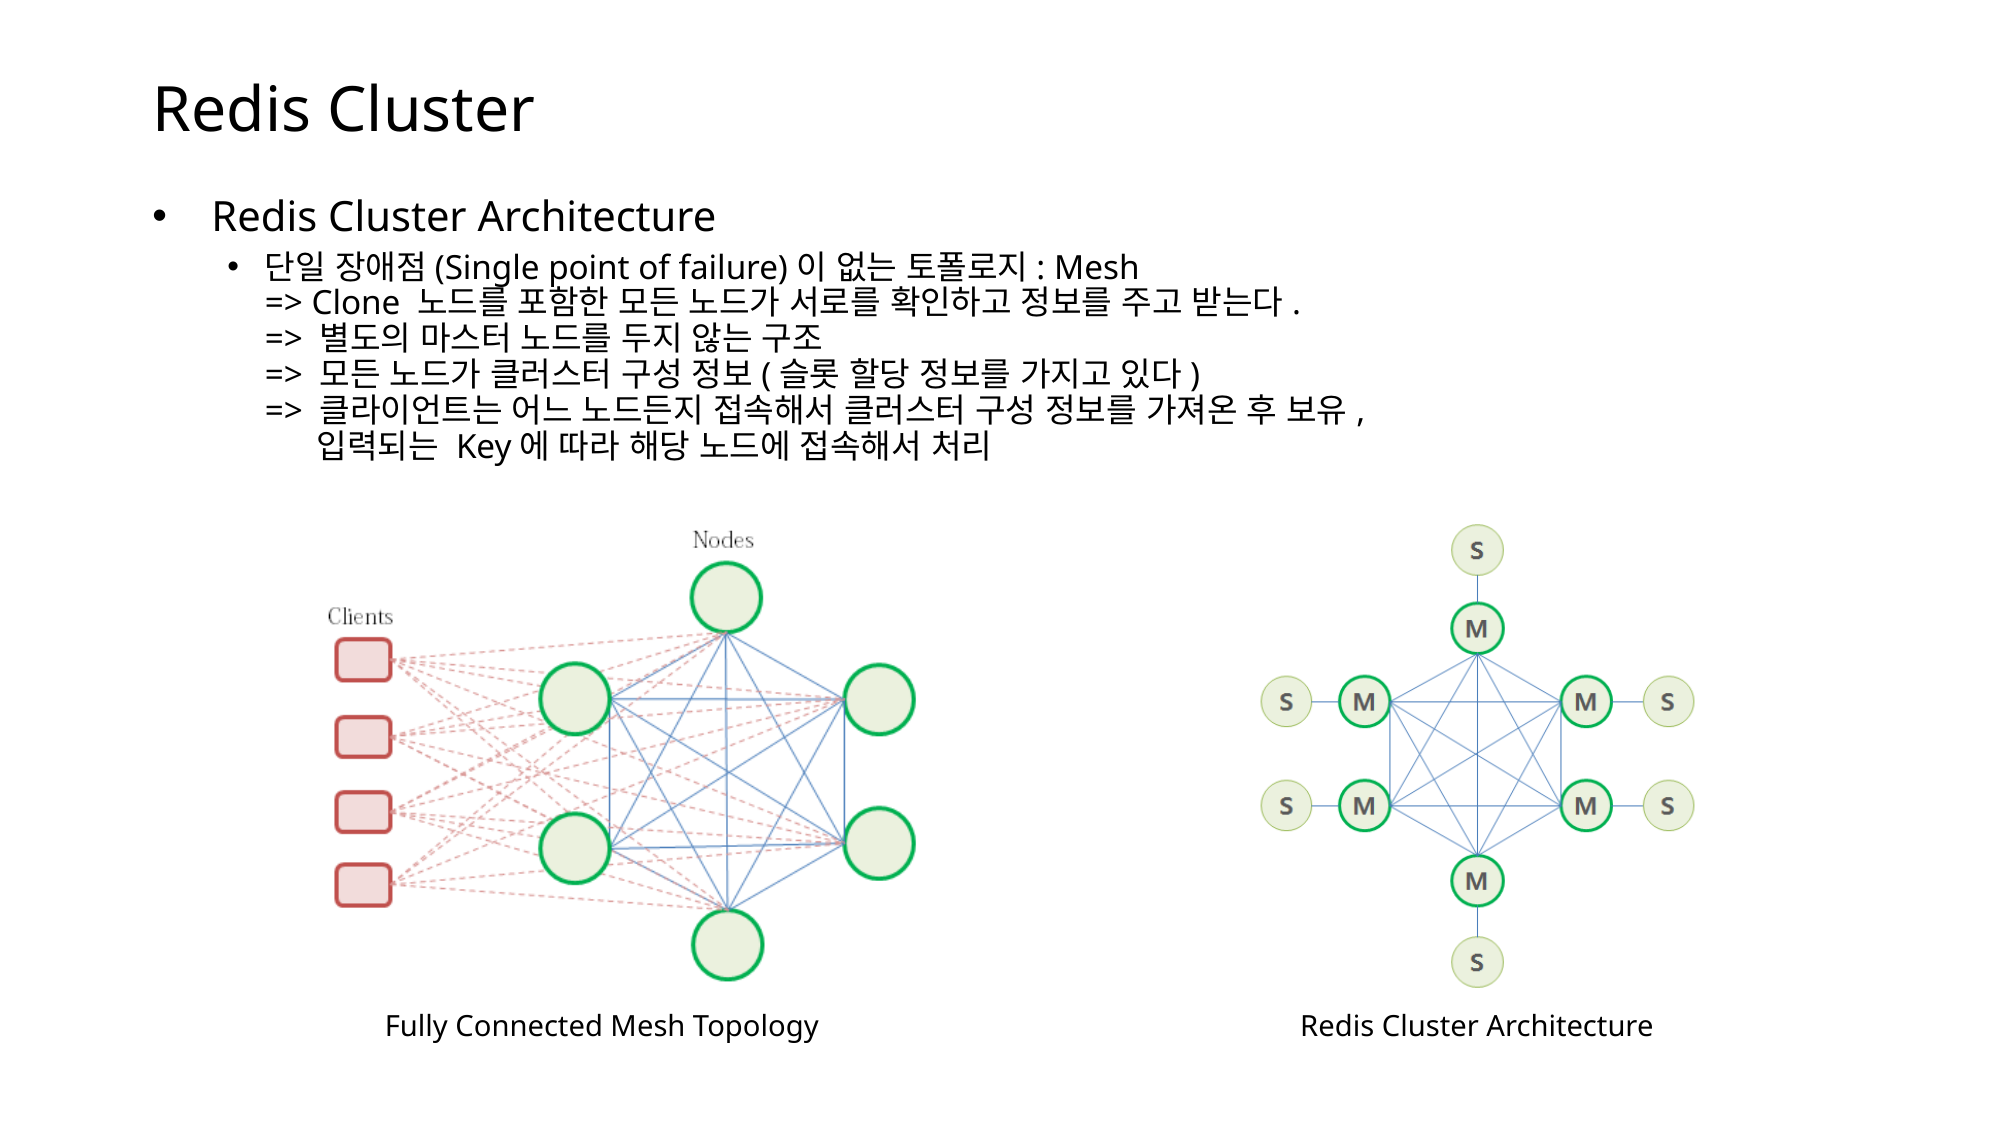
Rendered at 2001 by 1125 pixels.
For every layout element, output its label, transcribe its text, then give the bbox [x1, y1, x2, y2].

list Redis Cluster Architecture 단일 장애점(Single point of failure)이 없는 토폴로지: Mesh => Clone 노드를 포함한 모든 노드가 서로를 확인하고 정보를 주고 받는다. => 별도의 마스터 노드를 두지 않는 구조 => 모든 노드가 클러스터 구성 정보(슬롯 할당 정보를 가지고 있다) => 클라이언트는 어느 노드든지 접속해서 클러스터 구성 정보를 가져온 후 보유, 입력되는 Key에 따라 해당 노드에 접속해서 처리 [137, 187, 1863, 1014]
title Redis Cluster [137, 59, 1863, 163]
text_box Fully Connected Mesh Topology [291, 1000, 912, 1050]
picture [1239, 517, 1715, 997]
text_box Redis Cluster Architecture [1166, 999, 1787, 1050]
picture [270, 514, 933, 1000]
